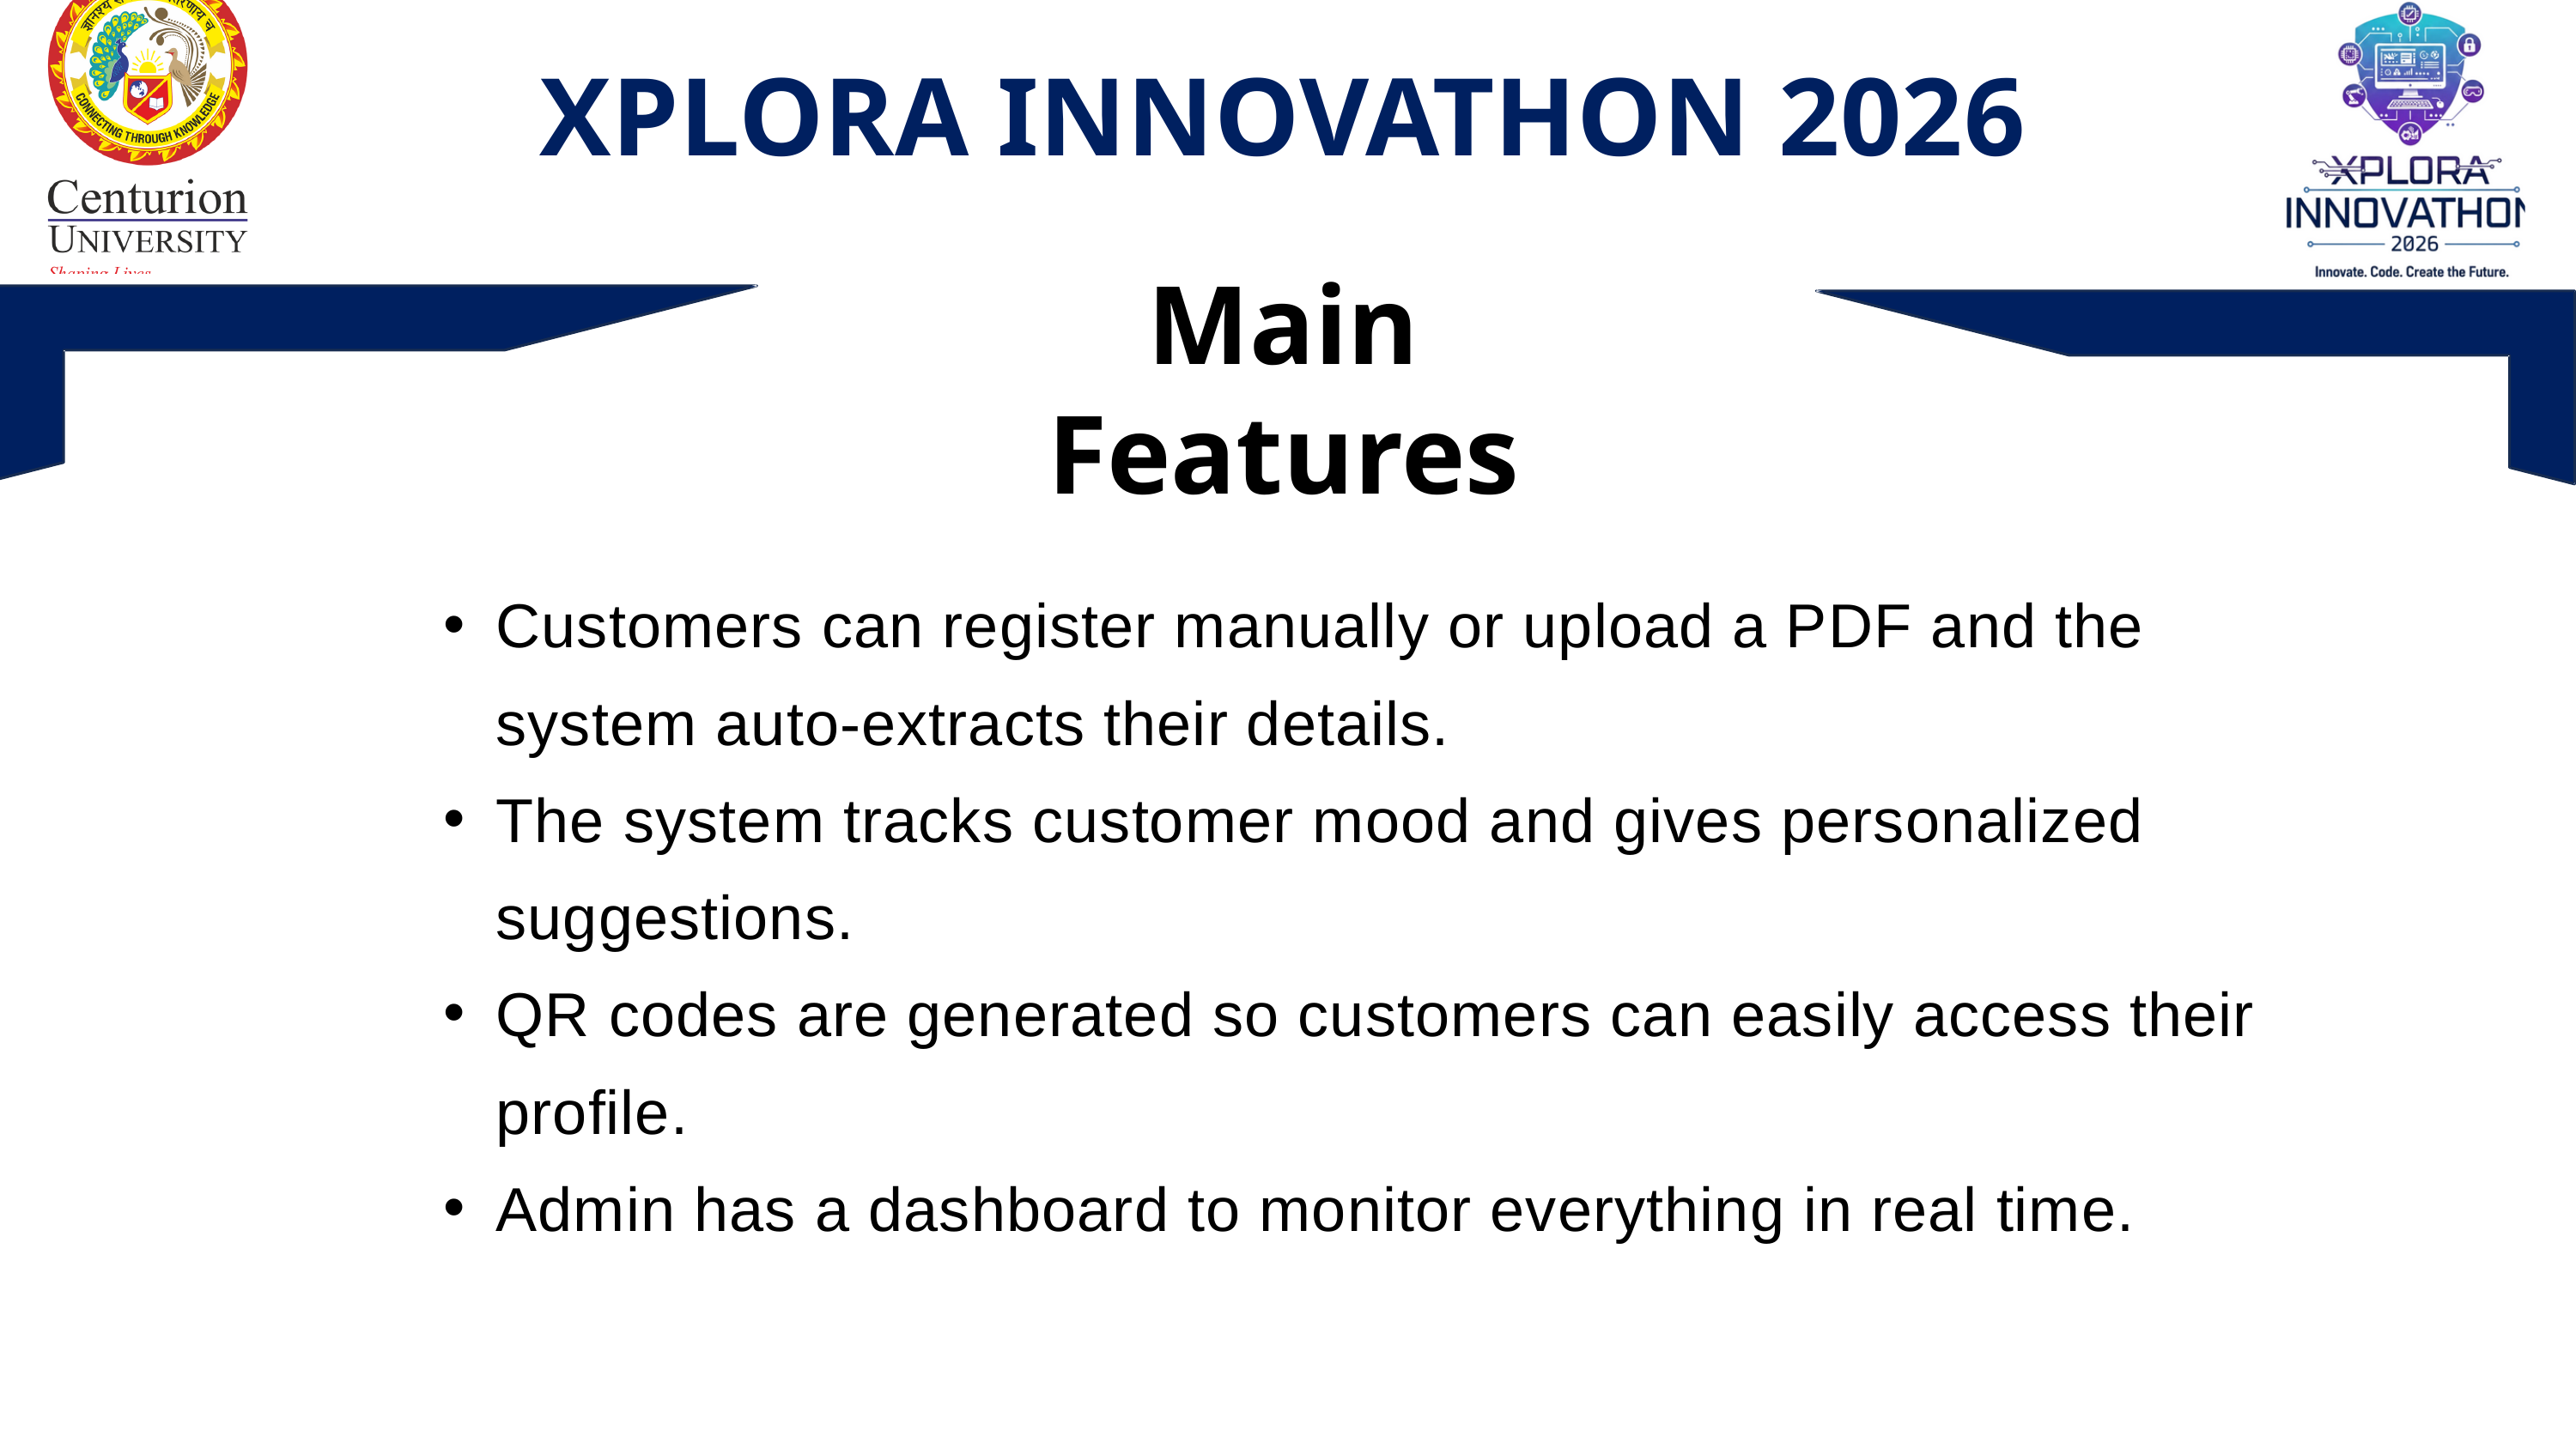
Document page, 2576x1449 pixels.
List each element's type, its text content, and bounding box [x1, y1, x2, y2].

text_box XPLORA INNOVATHON 2026 [390, 48, 2177, 178]
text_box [1814, 288, 2576, 486]
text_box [0, 284, 759, 481]
text_box Customers can register manually or upload a PDF and the system auto-extracts their details. The system tracks customer mood and gives personalized suggestions. QR codes are generated so customers can easily access their profile. Admin has a dashboard to monitor everything in real time. [390, 562, 2330, 1244]
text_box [41, 0, 263, 274]
text_box Main Features [960, 256, 1607, 516]
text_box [2281, 0, 2525, 280]
